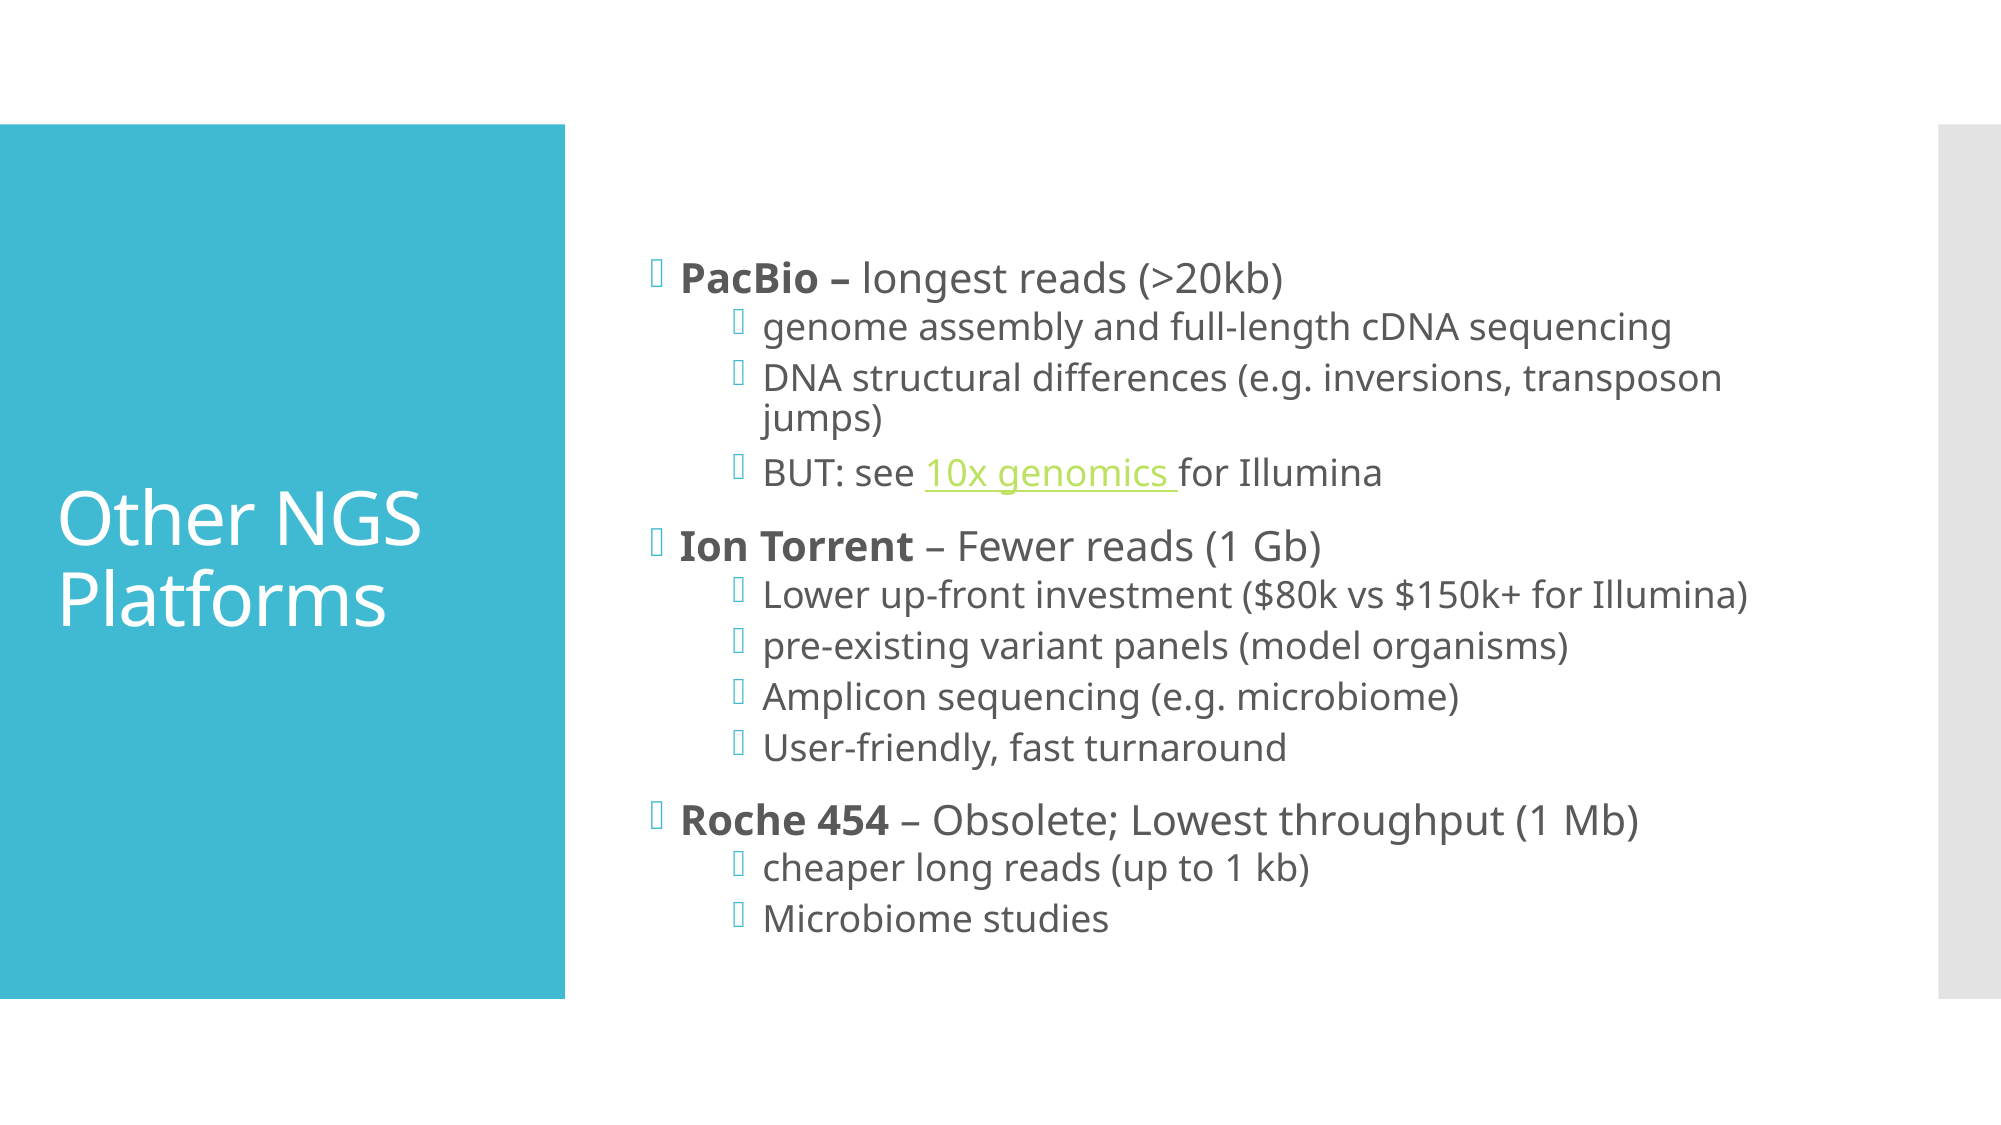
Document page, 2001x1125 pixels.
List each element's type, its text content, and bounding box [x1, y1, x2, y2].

list PacBio – longest reads (>20kb) genome assembly and full-length cDNA sequencing DNA structural differences (e.g. inversions, transposon jumps) BUT: see 10x genomics for Illumina Ion Torrent – Fewer reads (1 Gb) Lower up-front investment ($80k vs $150k+ for Illumina) pre-existing variant panels (model organisms) Amplicon sequencing (e.g. microbiome) User-friendly, fast turnaround Roche 454 – Obsolete; Lowest throughput (1 Mb) cheaper long reads (up to 1 kb) Microbiome studies [634, 141, 1835, 982]
title Other NGS Platforms [41, 184, 525, 940]
